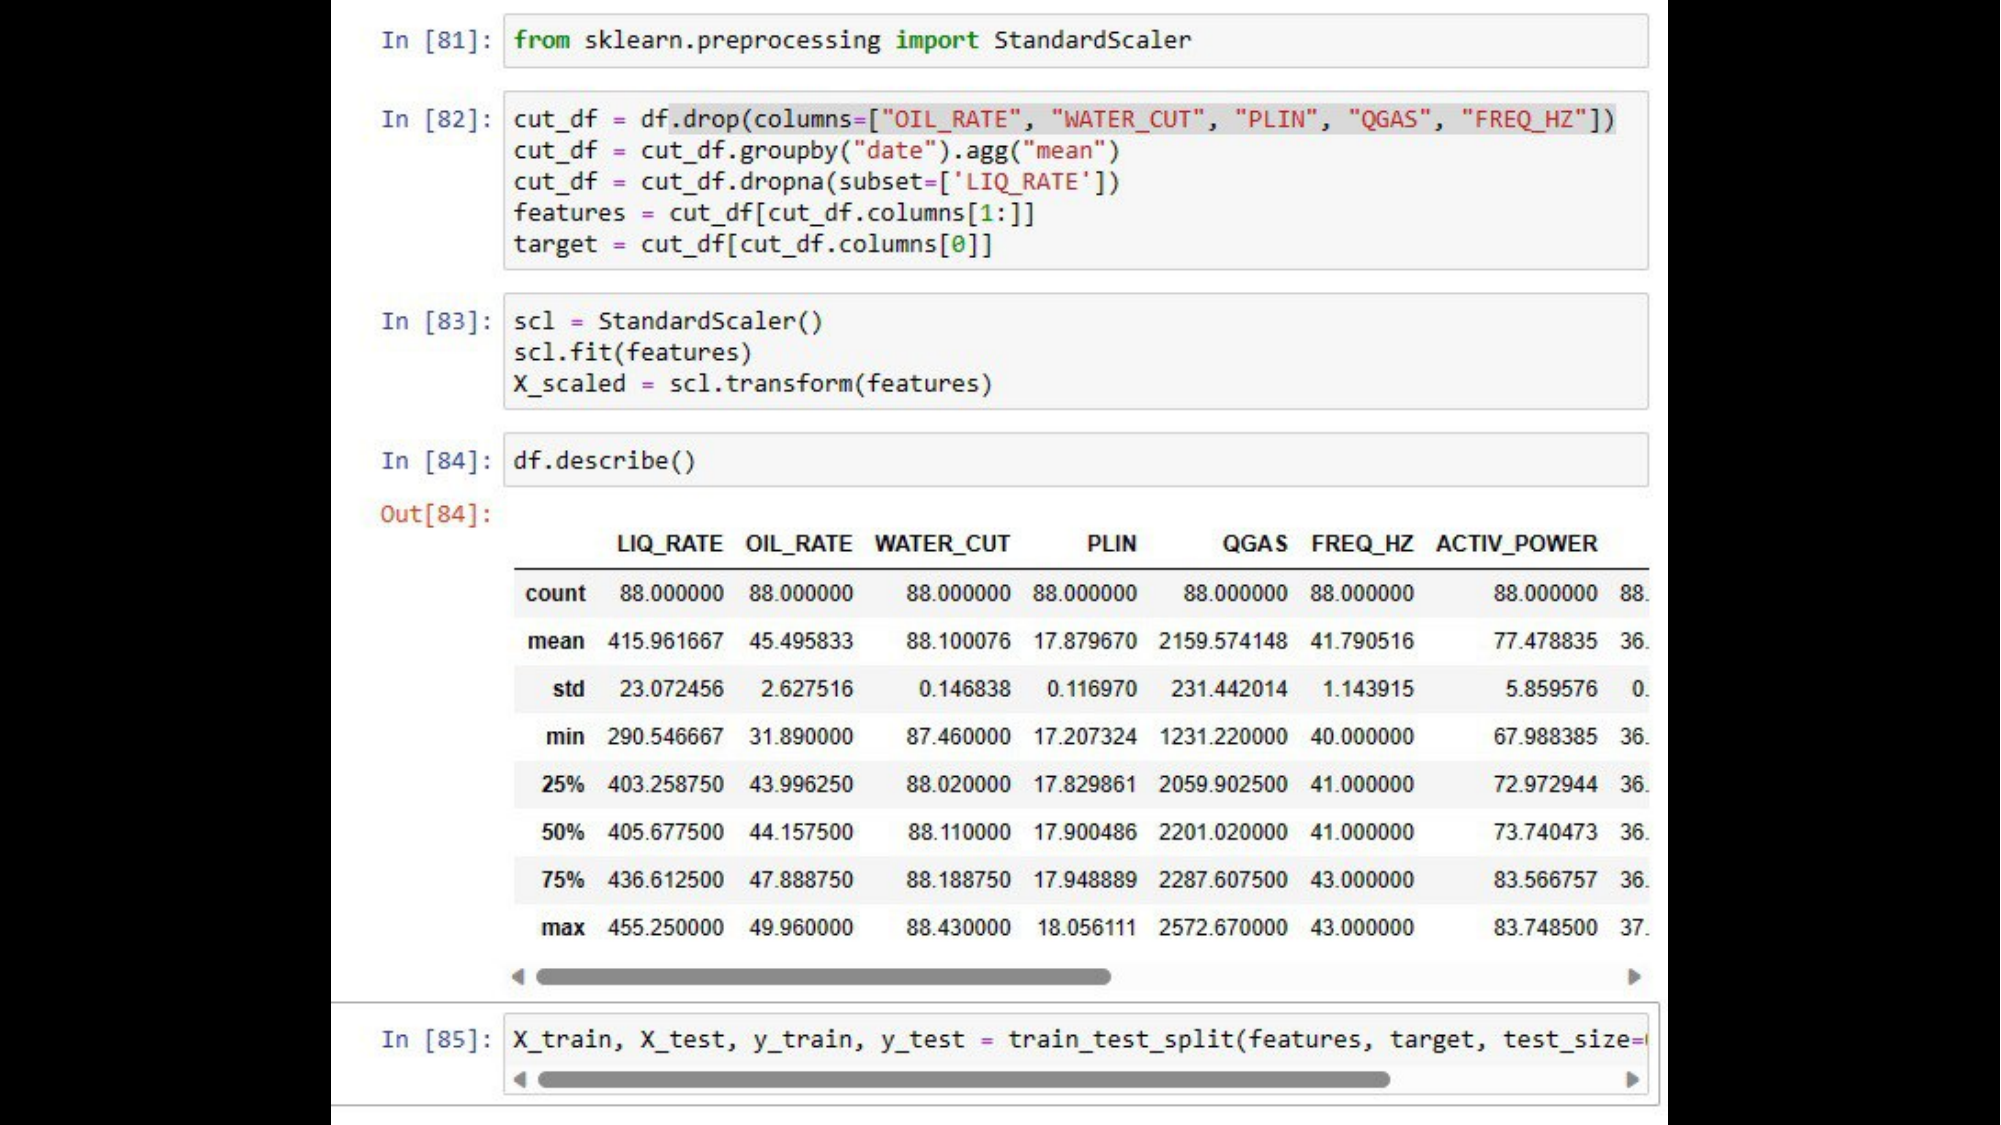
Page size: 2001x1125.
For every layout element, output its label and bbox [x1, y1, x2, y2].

picture [331, 0, 1668, 1125]
